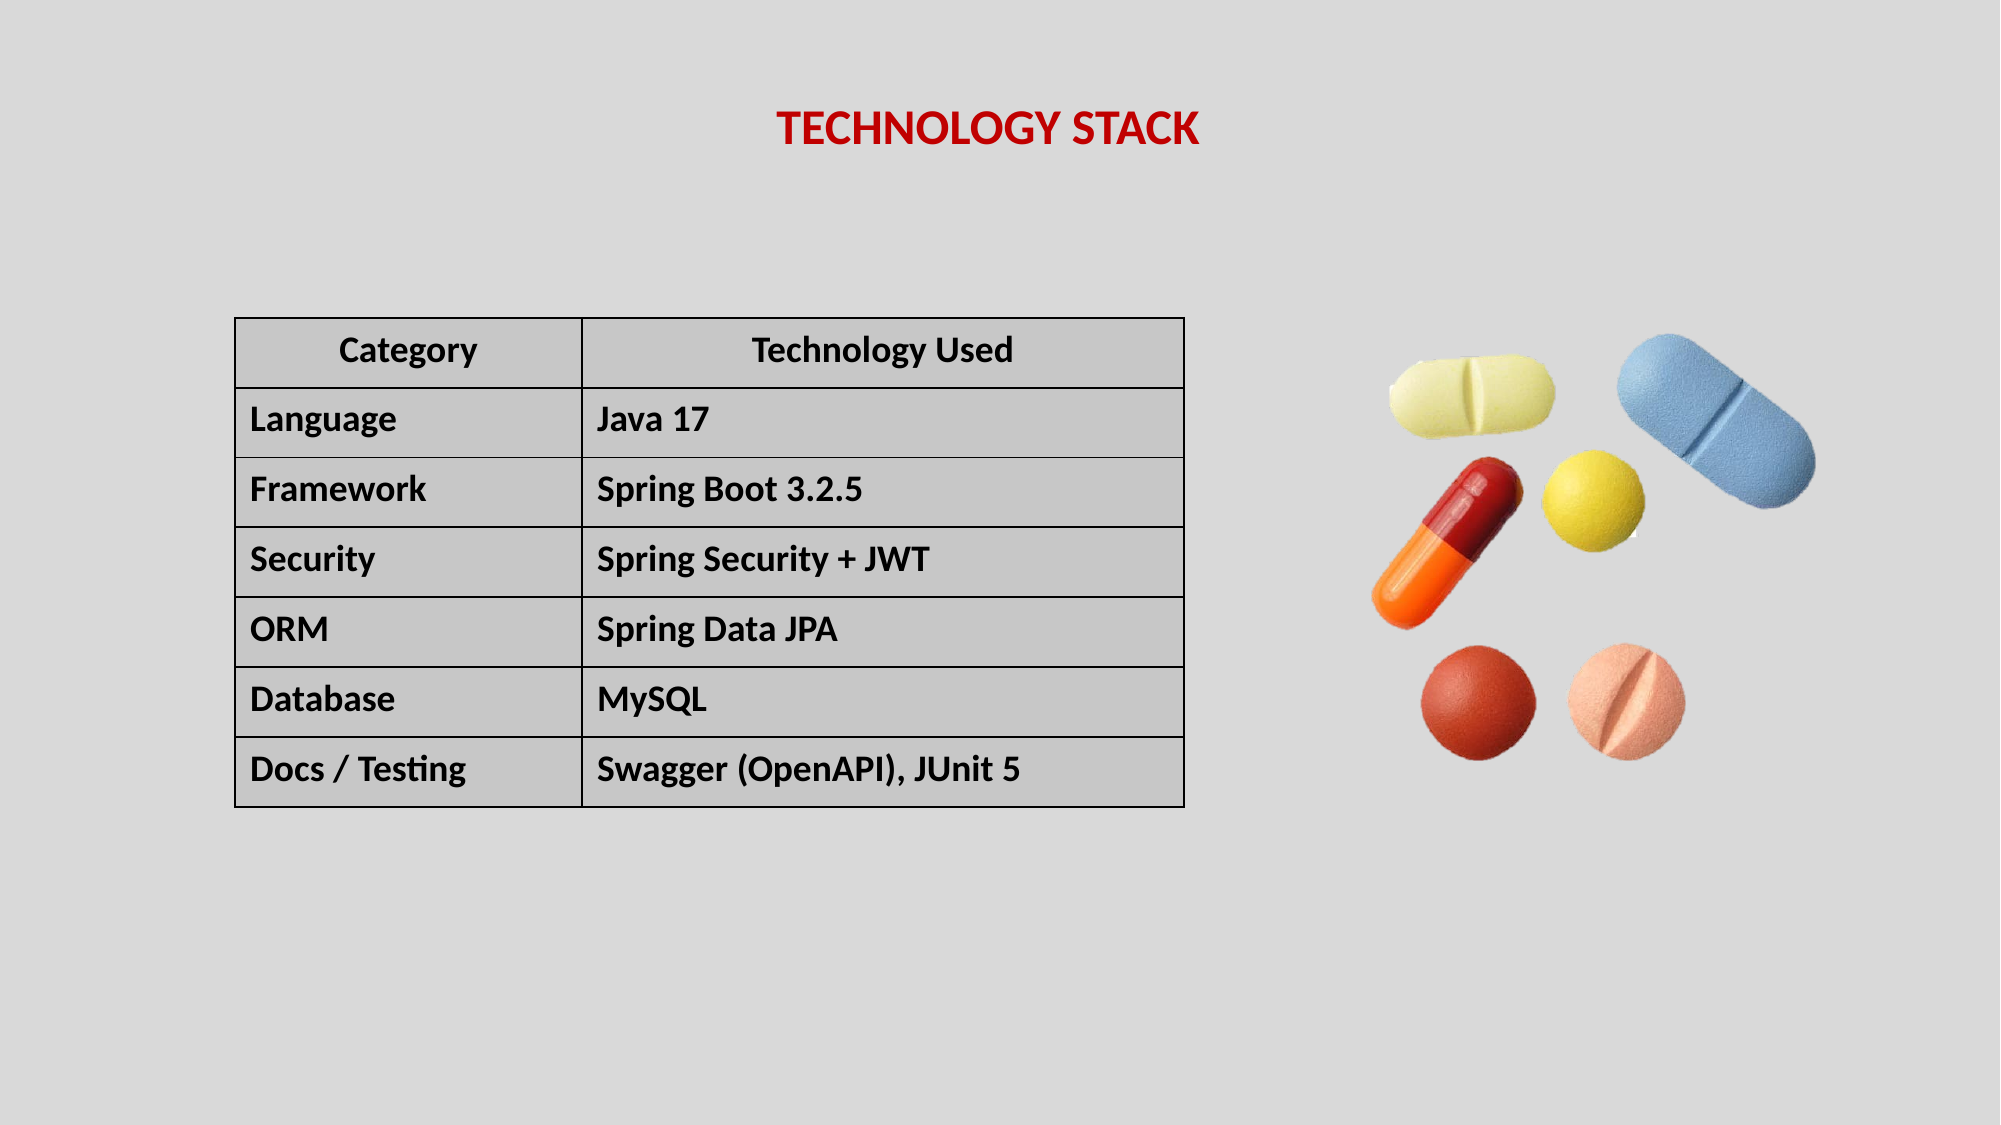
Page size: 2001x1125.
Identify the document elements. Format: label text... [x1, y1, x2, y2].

table_cell Database [236, 668, 581, 736]
table_header Category [236, 319, 581, 387]
picture [1307, 302, 1855, 822]
text_box TECHNOLOGY STACK [136, 86, 1840, 162]
table_cell Java 17 [583, 389, 1183, 457]
table_cell Language [236, 389, 581, 457]
table_cell Framework [236, 458, 581, 526]
table_cell Docs / Testing [236, 738, 581, 806]
table_cell Swagger (OpenAPI), JUnit 5 [583, 738, 1183, 806]
table_cell Spring Security + JWT [583, 528, 1183, 596]
table_cell Spring Data JPA [583, 598, 1183, 666]
table_cell Security [236, 528, 581, 596]
table_cell ORM [236, 598, 581, 666]
table_header Technology Used [583, 319, 1183, 387]
table_cell Spring Boot 3.2.5 [583, 458, 1183, 526]
table_cell MySQL [583, 668, 1183, 736]
